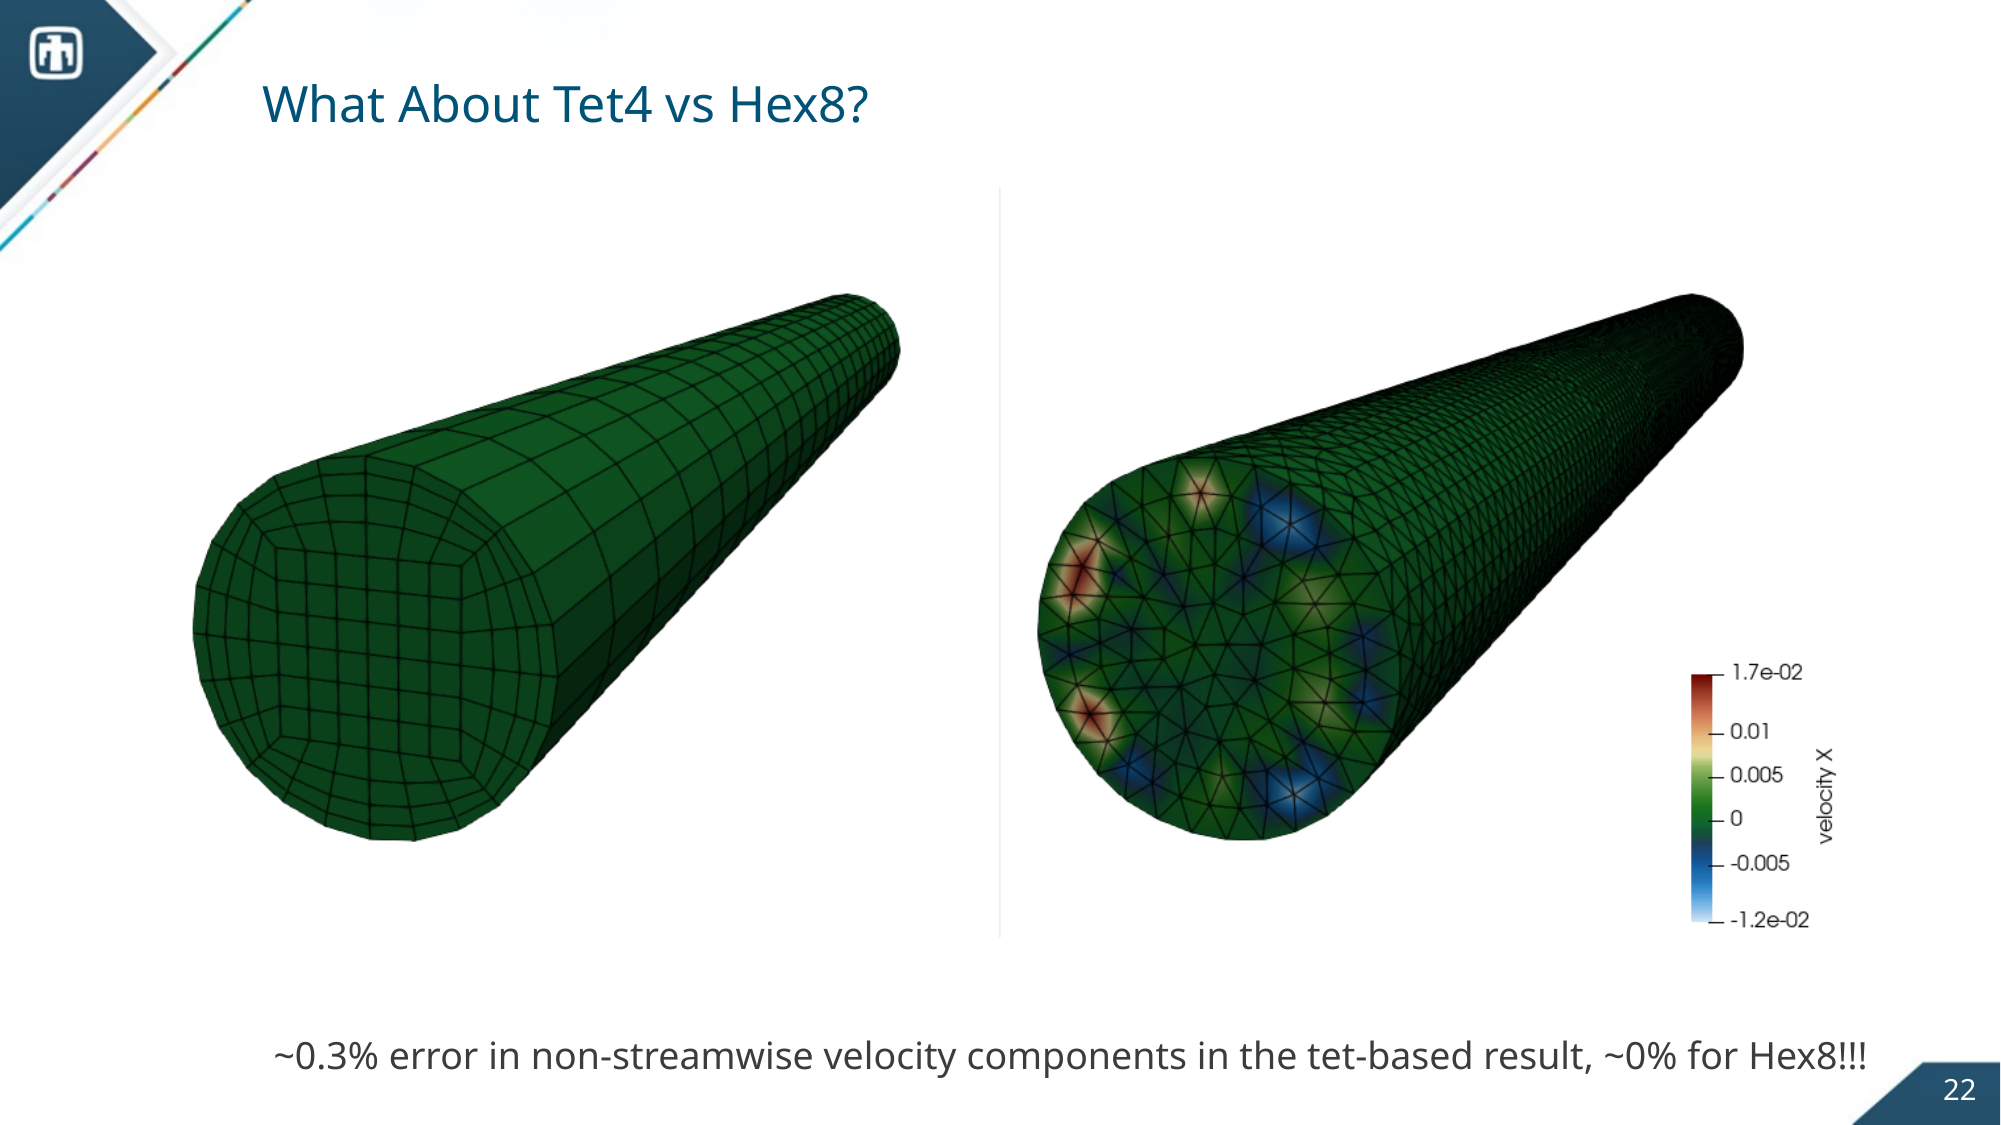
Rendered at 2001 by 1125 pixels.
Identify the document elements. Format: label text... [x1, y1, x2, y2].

title What About Tet4 vs Hex8? [262, 42, 1919, 170]
picture [0, 0, 2001, 1125]
slide_number 22 [1919, 1061, 2000, 1122]
